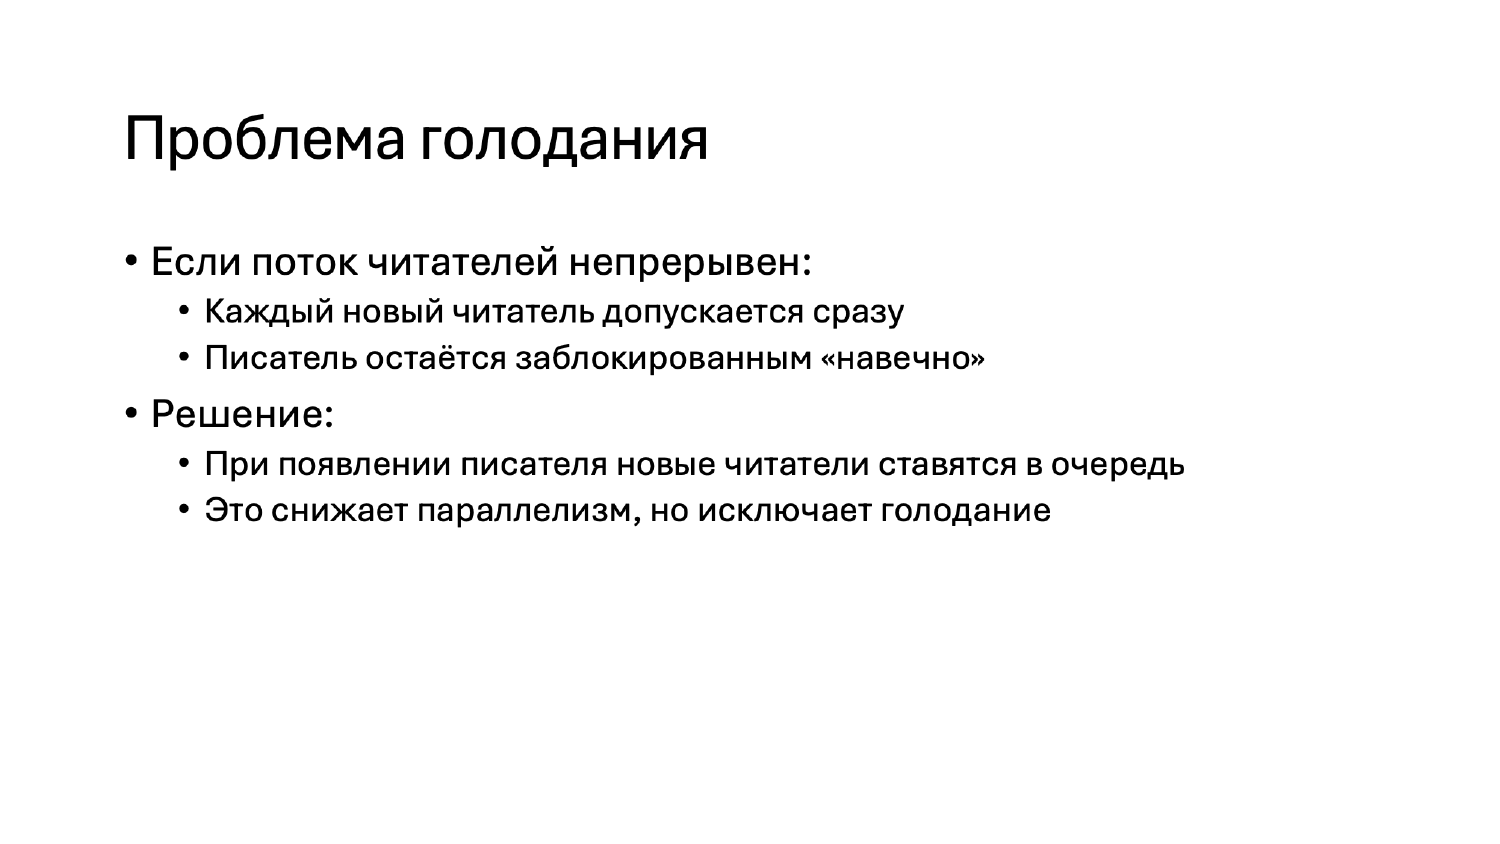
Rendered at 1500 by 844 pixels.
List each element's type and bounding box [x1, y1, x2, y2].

picture [24, 24, 1443, 819]
